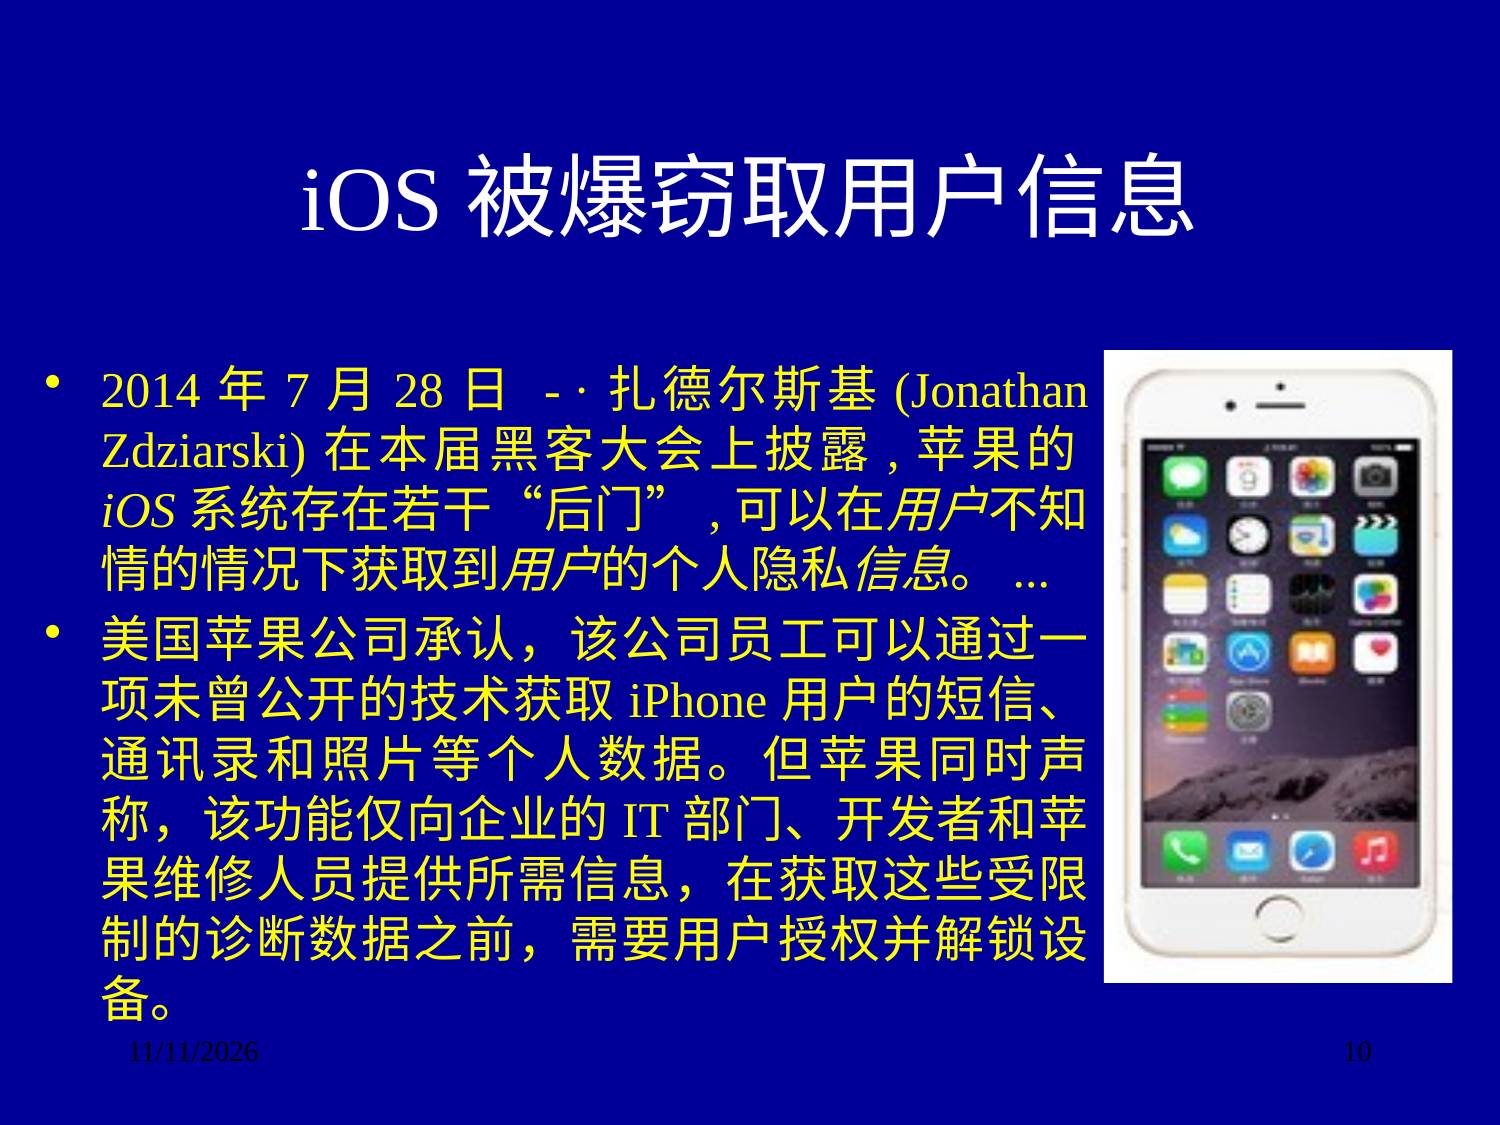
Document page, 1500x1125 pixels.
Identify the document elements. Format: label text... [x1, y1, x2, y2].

list 2014年7月28日 - ·扎德尔斯基(Jonathan Zdziarski)在本届黑客大会上披露,苹果的iOS系统存在若干“后门”,可以在用户不知情的情况下获取到用户的个人隐私信息。... 美国苹果公司承认，该公司员工可以通过一项未曾公开的技术获取iPhone用户的短信、通讯录和照片等个人数据。但苹果同时声称，该功能仅向企业的IT部门、开发者和苹果维修人员提供所需信息，在获取这些受限制的诊断数据之前，需要用户授权并解锁设备。 [29, 350, 1104, 1025]
picture [1103, 349, 1453, 984]
slide_number 10 [1074, 1025, 1388, 1100]
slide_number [112, 1025, 425, 1100]
title iOS被爆窃取用户信息 [112, 99, 1388, 288]
